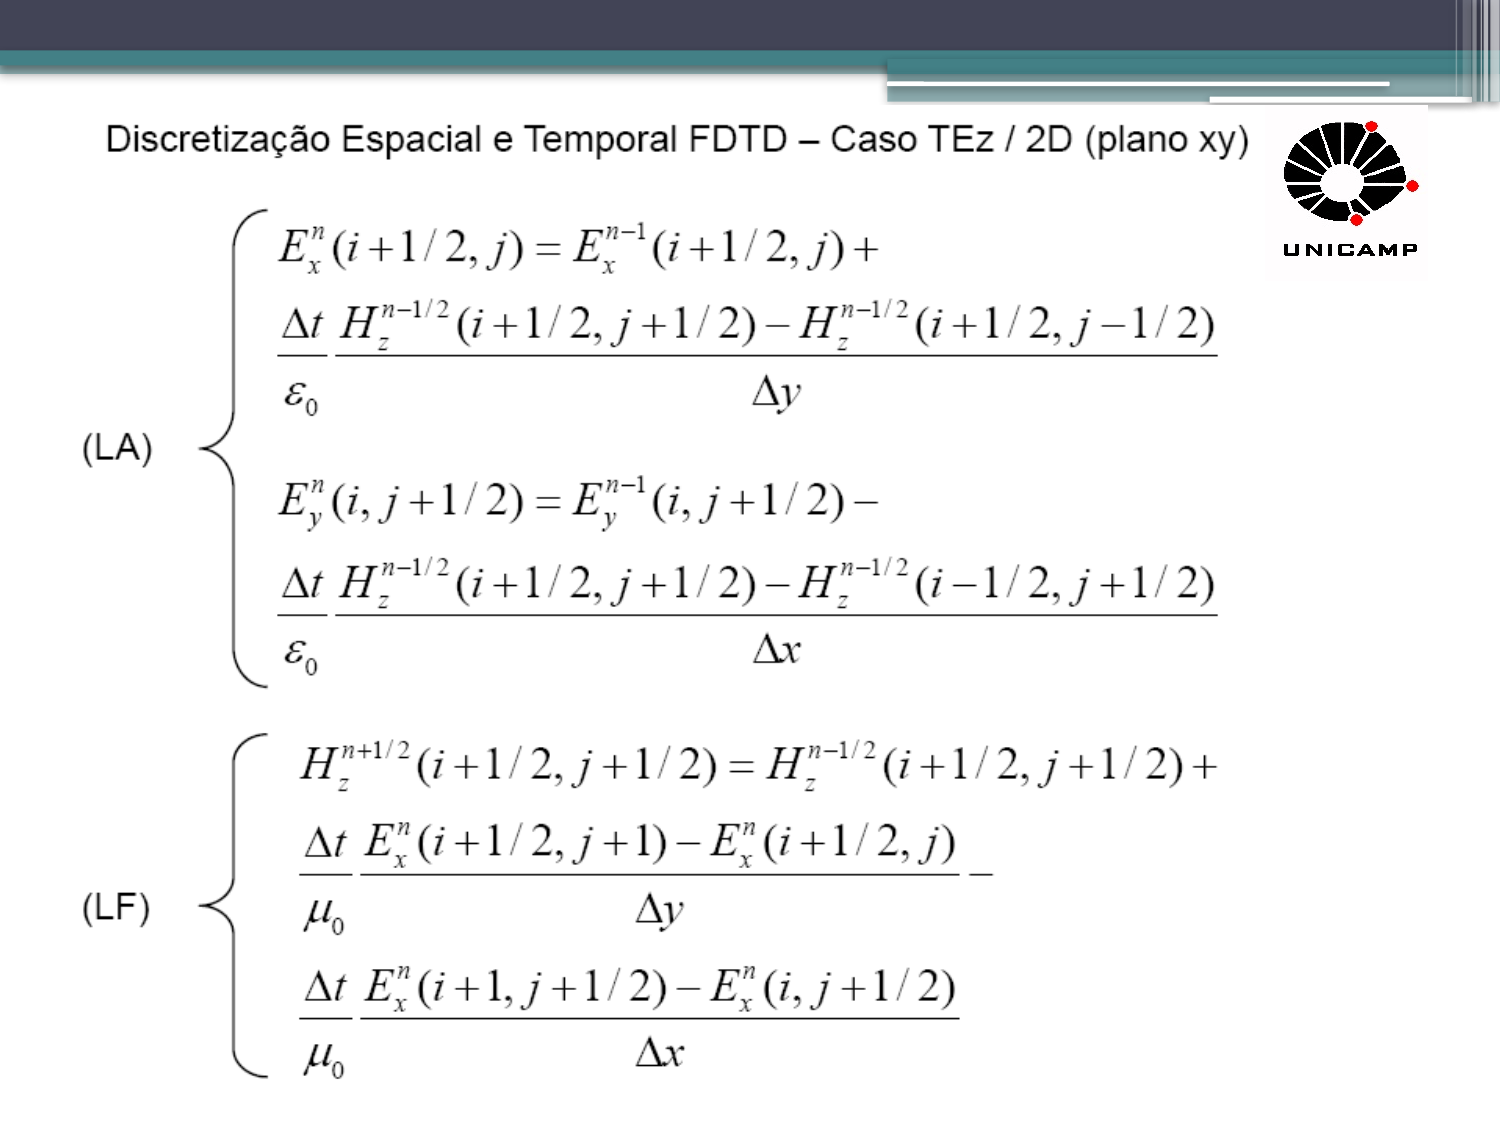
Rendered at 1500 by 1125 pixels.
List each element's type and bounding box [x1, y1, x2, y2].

picture [46, 105, 1428, 1091]
